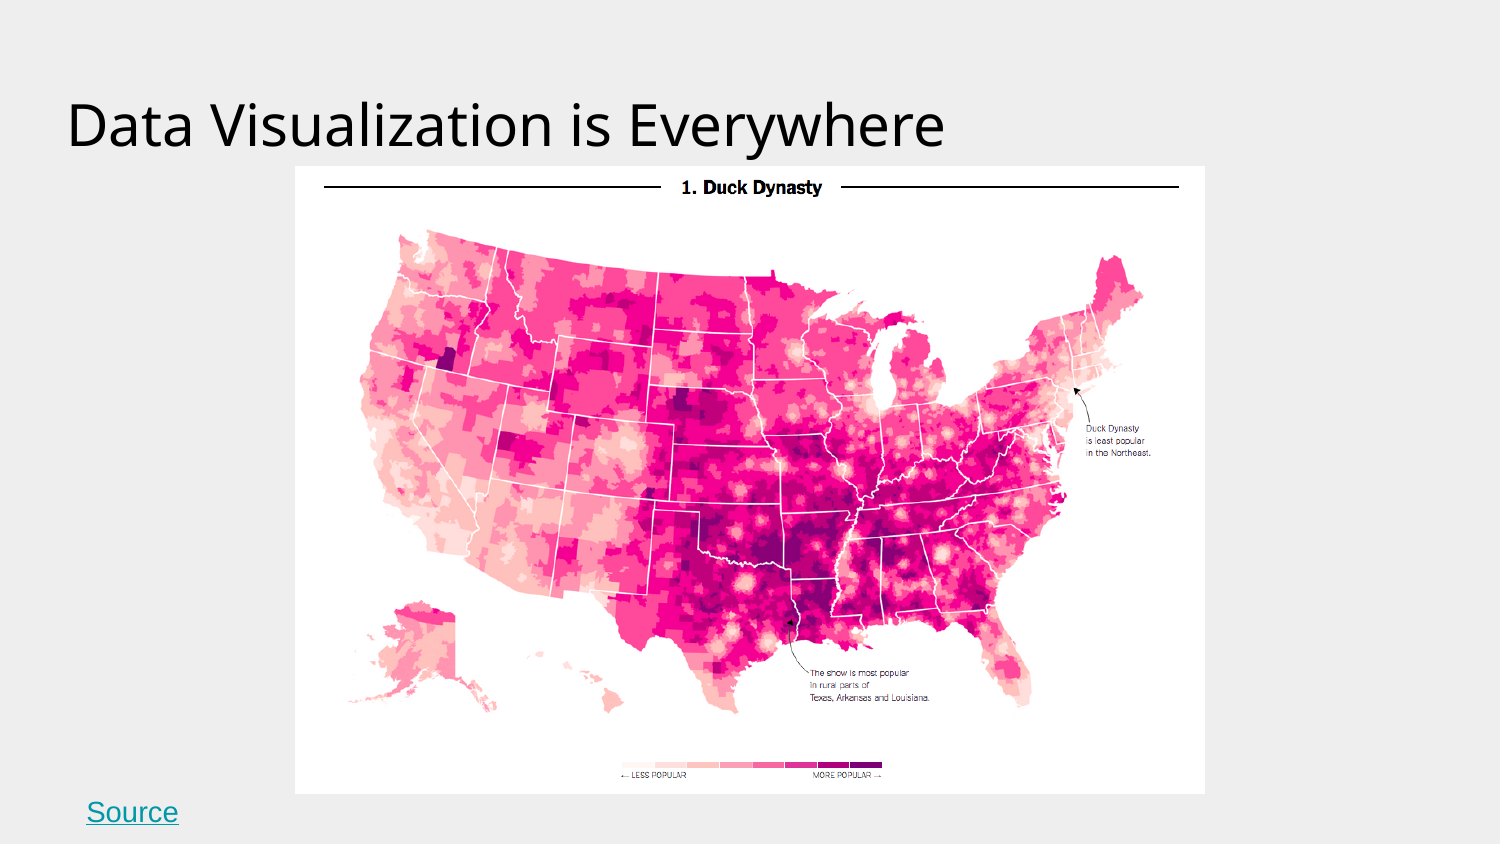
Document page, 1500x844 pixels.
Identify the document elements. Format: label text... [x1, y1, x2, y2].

text_box Source [71, 777, 241, 829]
title Data Visualization is Everywhere [51, 72, 1449, 167]
picture [295, 166, 1205, 794]
